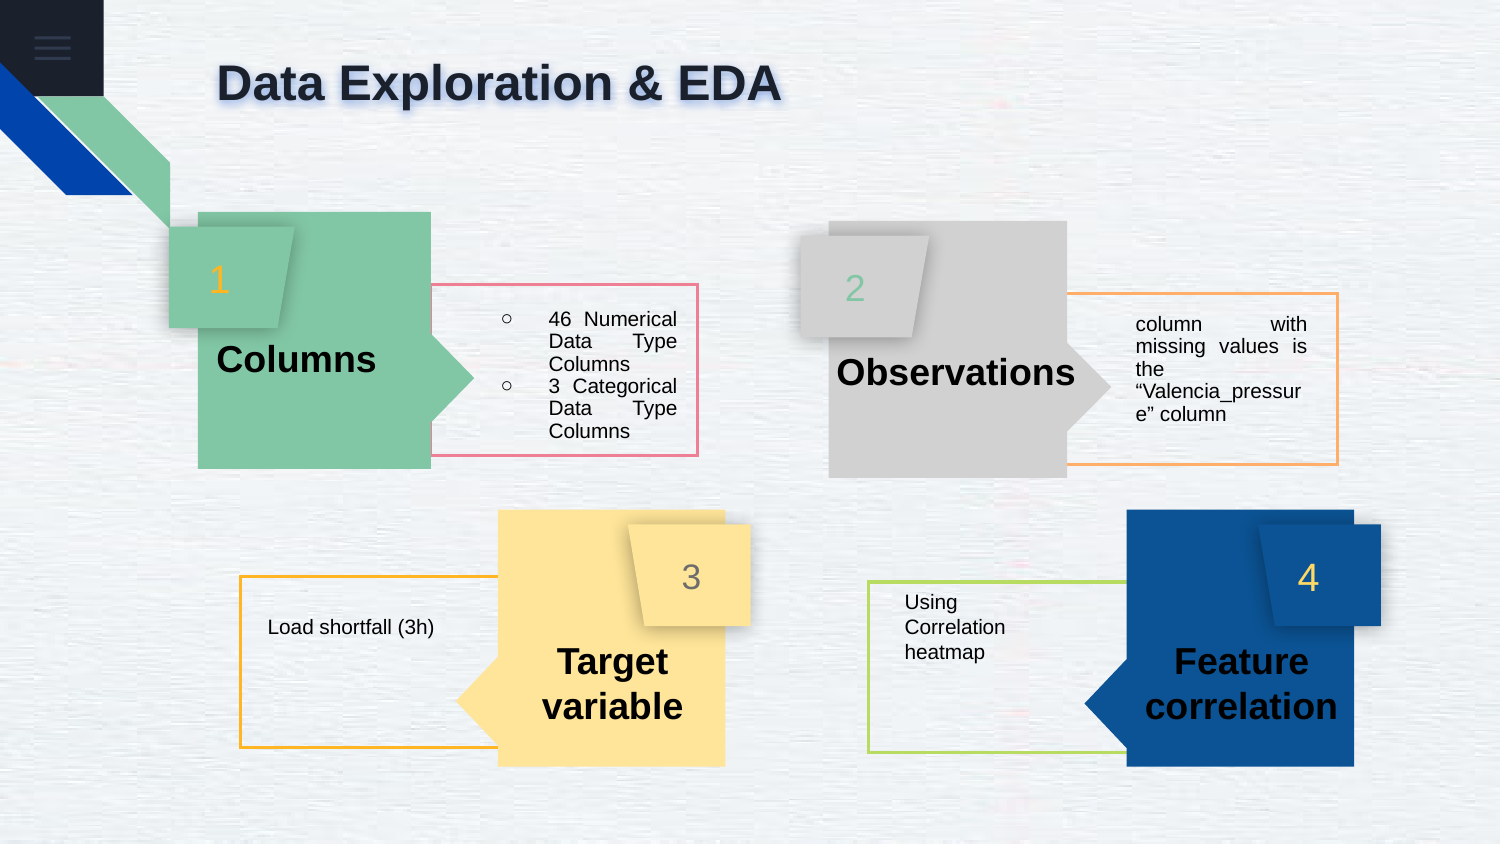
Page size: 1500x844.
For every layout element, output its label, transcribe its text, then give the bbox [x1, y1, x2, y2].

picture [0, 0, 1500, 844]
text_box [868, 509, 1382, 767]
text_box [168, 211, 698, 470]
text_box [240, 509, 751, 767]
text_box Data Exploration & EDA [201, 35, 1091, 130]
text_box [800, 220, 1338, 479]
